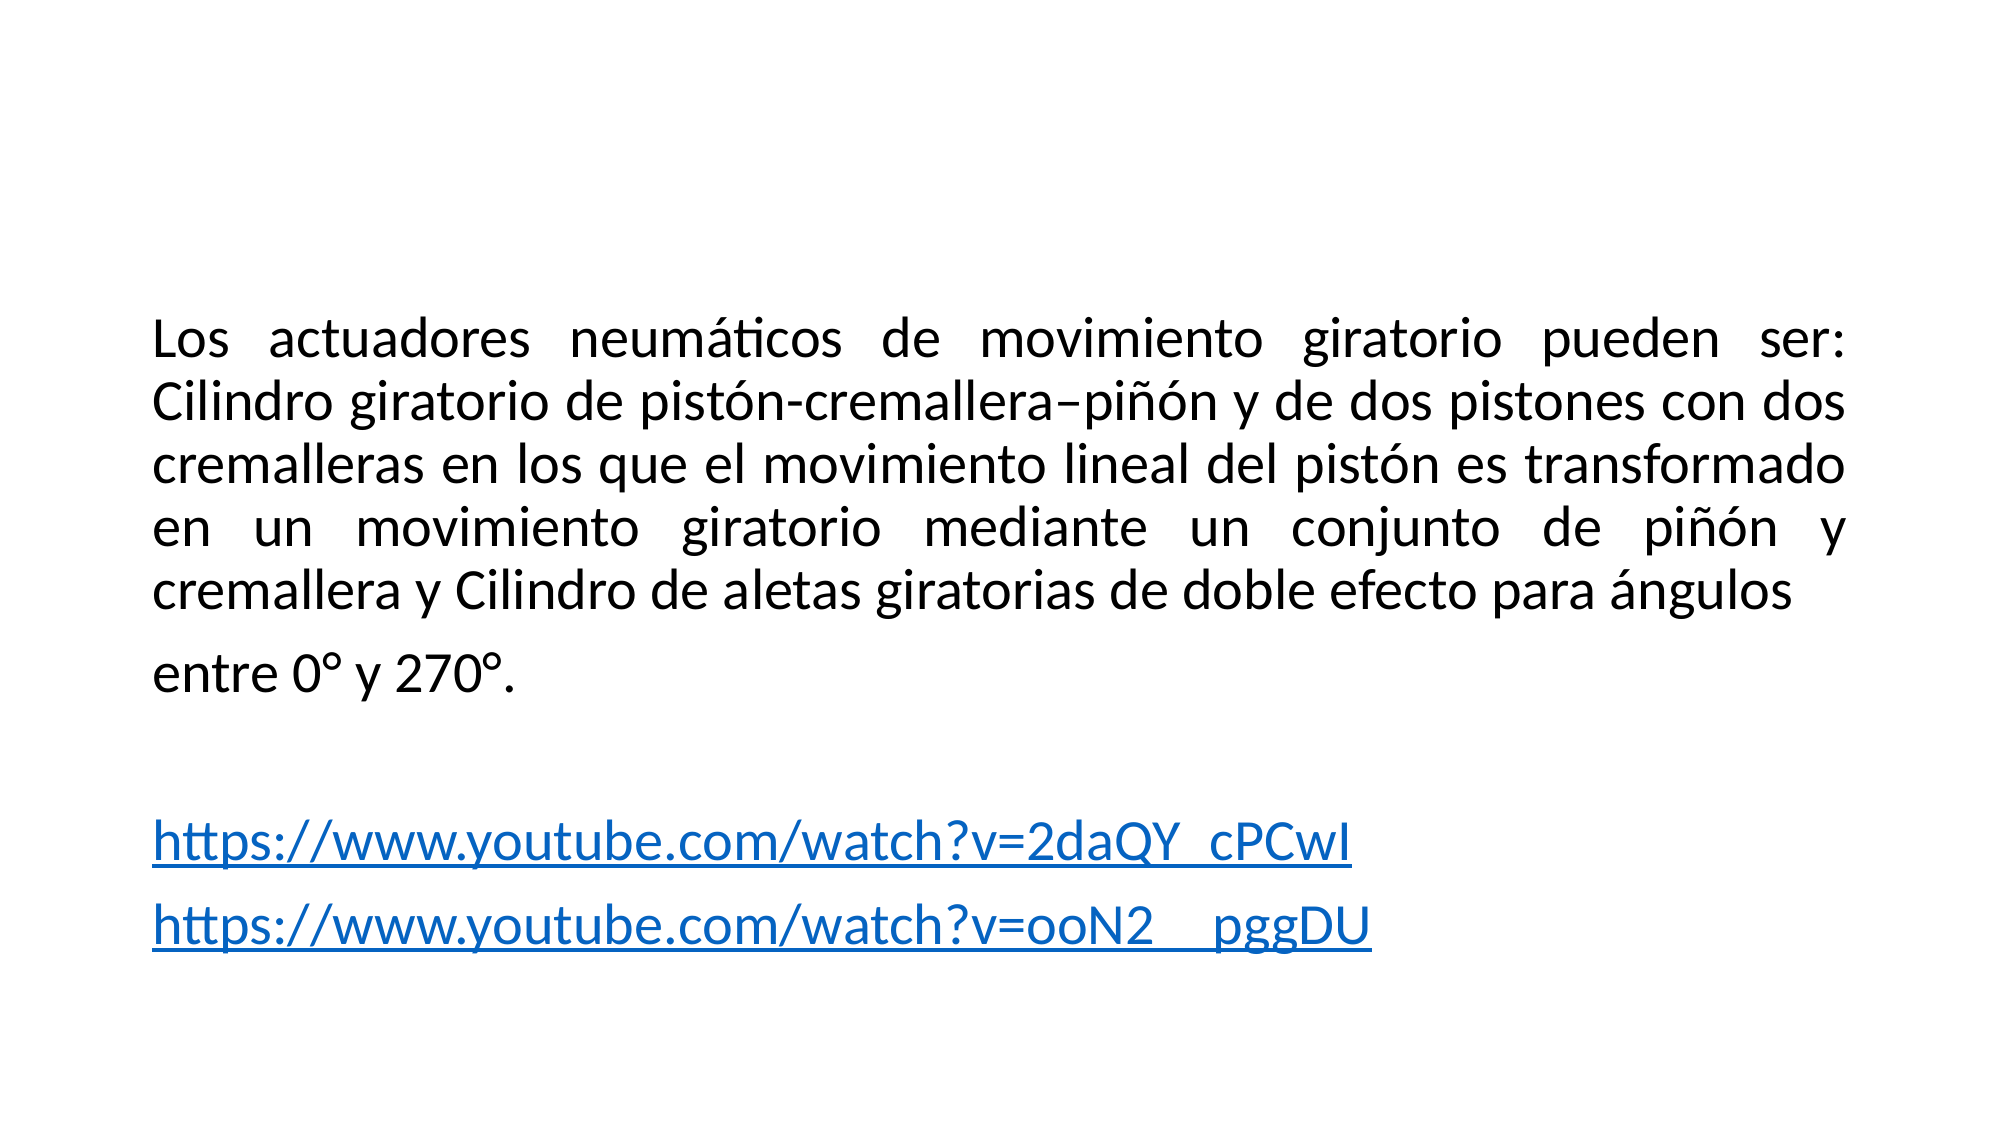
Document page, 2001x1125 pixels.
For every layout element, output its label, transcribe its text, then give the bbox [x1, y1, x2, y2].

list Los actuadores neumáticos de movimiento giratorio pueden ser: Cilindro giratorio de pistón-cremallera–piñón y de dos pistones con dos cremalleras en los que el movimiento lineal del pistón es transformado en un movimiento giratorio mediante un conjunto de piñón y cremallera y Cilindro de aletas giratorias de doble efecto para ángulos entre 0° y 270°. https://www.youtube.com/watch?v=2daQY_cPCwI https://www.youtube.com/watch?v=ooN2__pggDU [137, 299, 1863, 1014]
